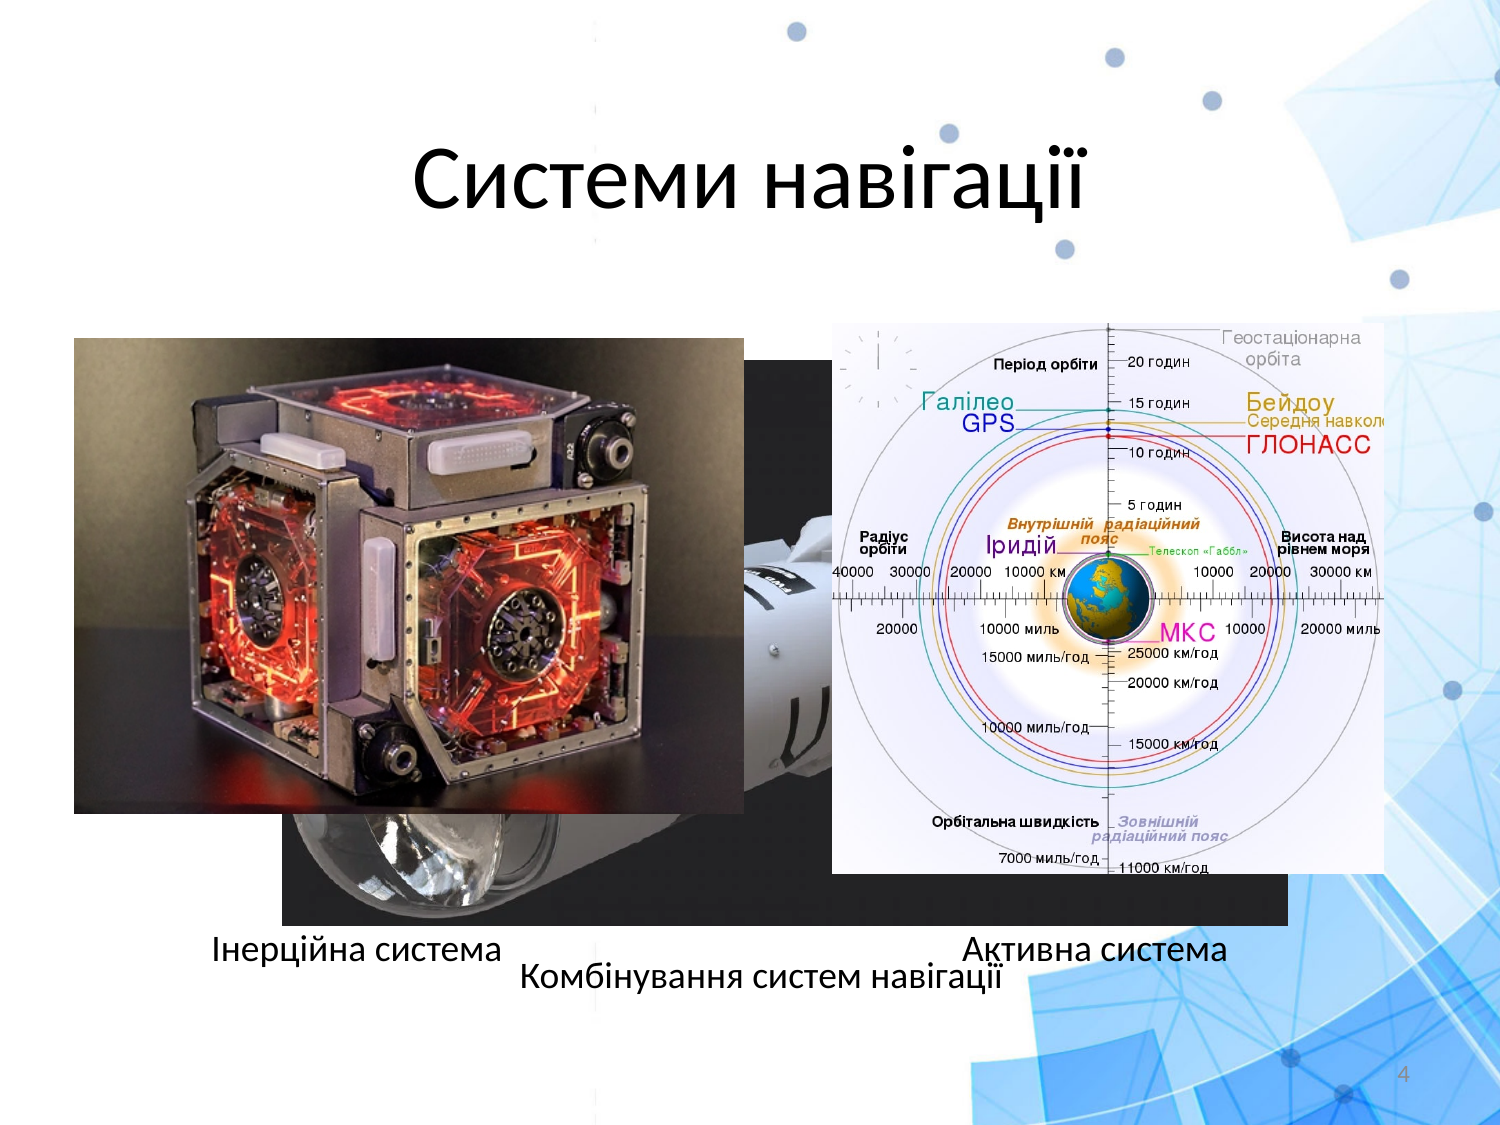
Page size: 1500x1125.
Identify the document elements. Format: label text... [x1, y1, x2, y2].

title Системи навігації [75, 78, 1425, 266]
picture [0, 0, 1500, 1125]
text_box Інерційна система [196, 916, 518, 977]
slide_number 4 [1074, 1042, 1425, 1103]
text_box Активна система [947, 933, 1244, 977]
text_box Комбінування систем навігації [505, 943, 1019, 1004]
